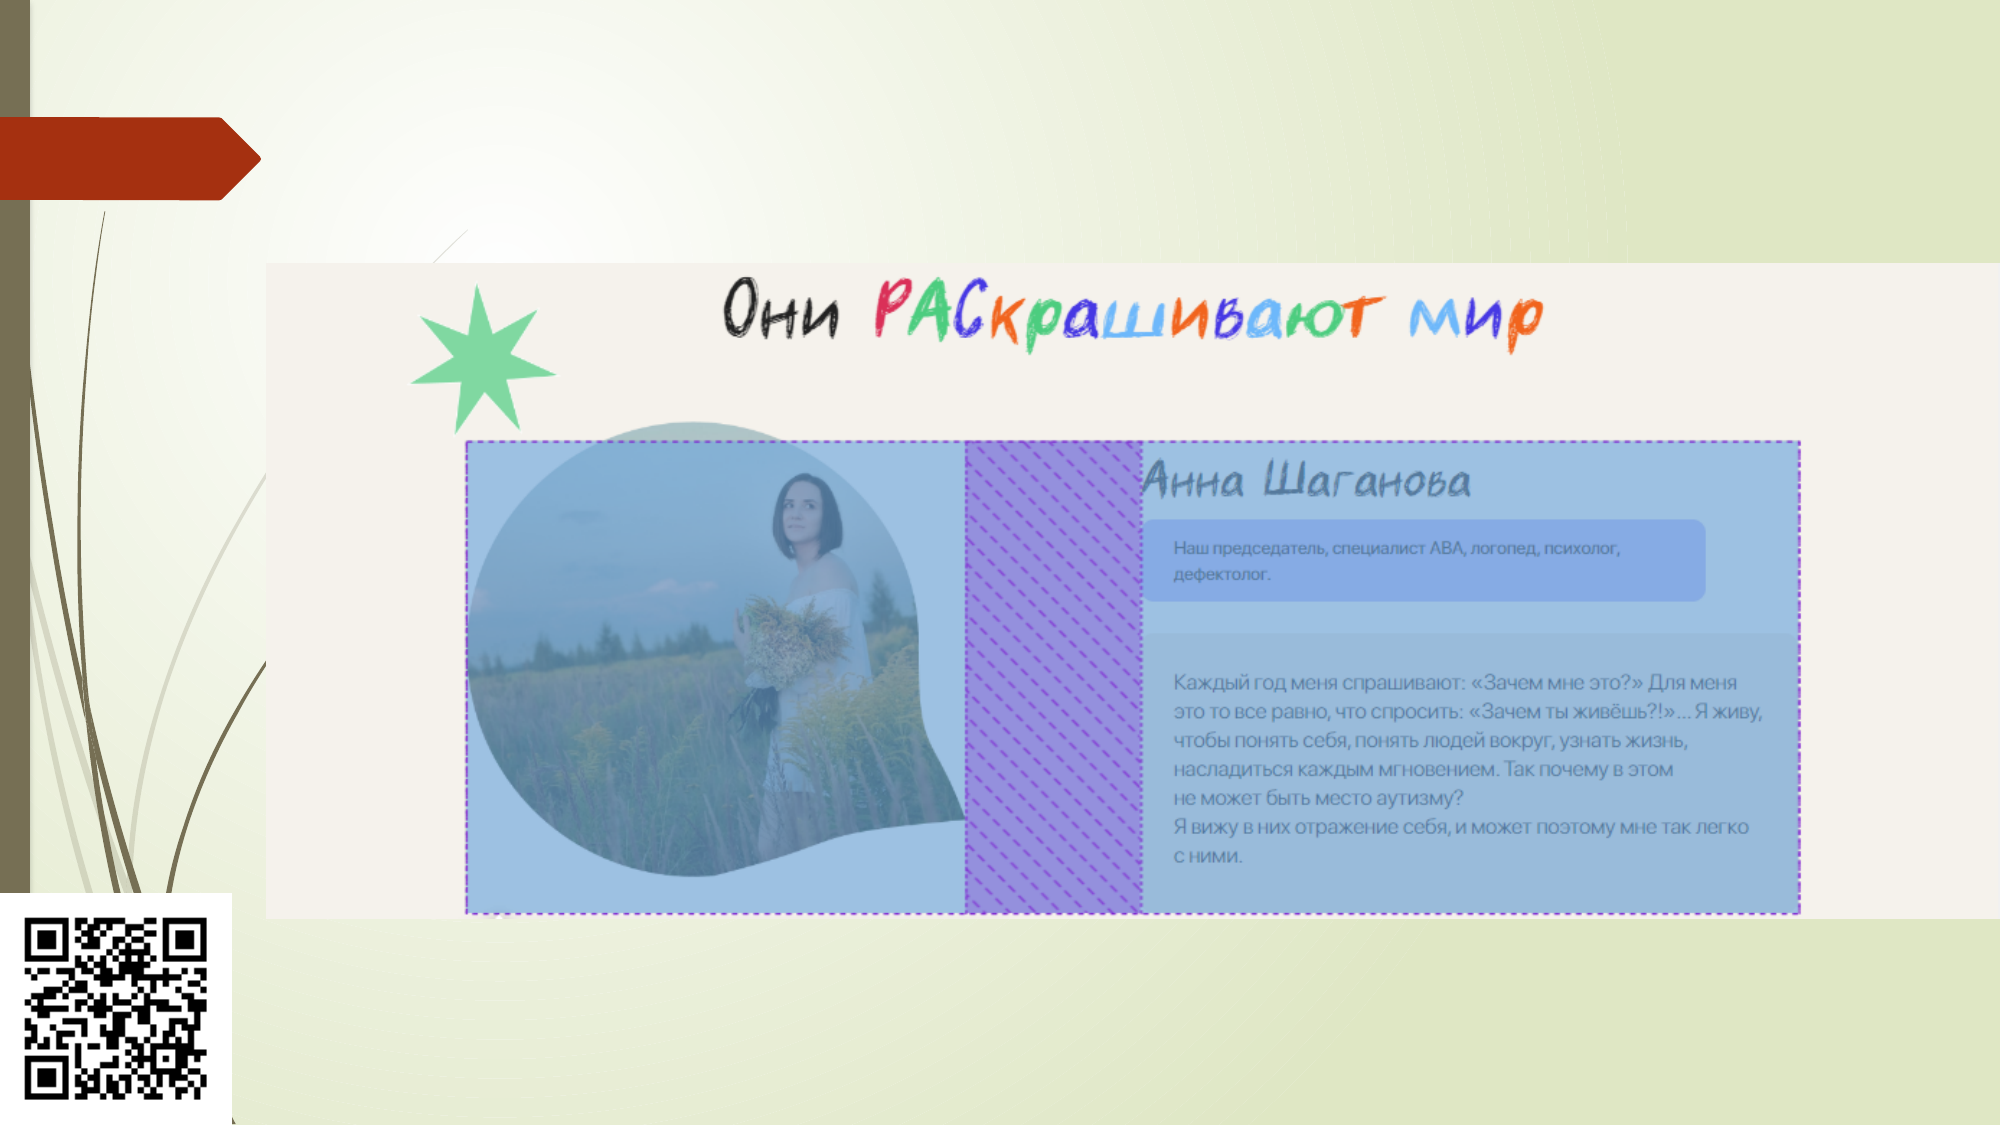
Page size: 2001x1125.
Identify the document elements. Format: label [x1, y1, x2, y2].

picture [266, 263, 2000, 920]
picture [0, 893, 232, 1125]
